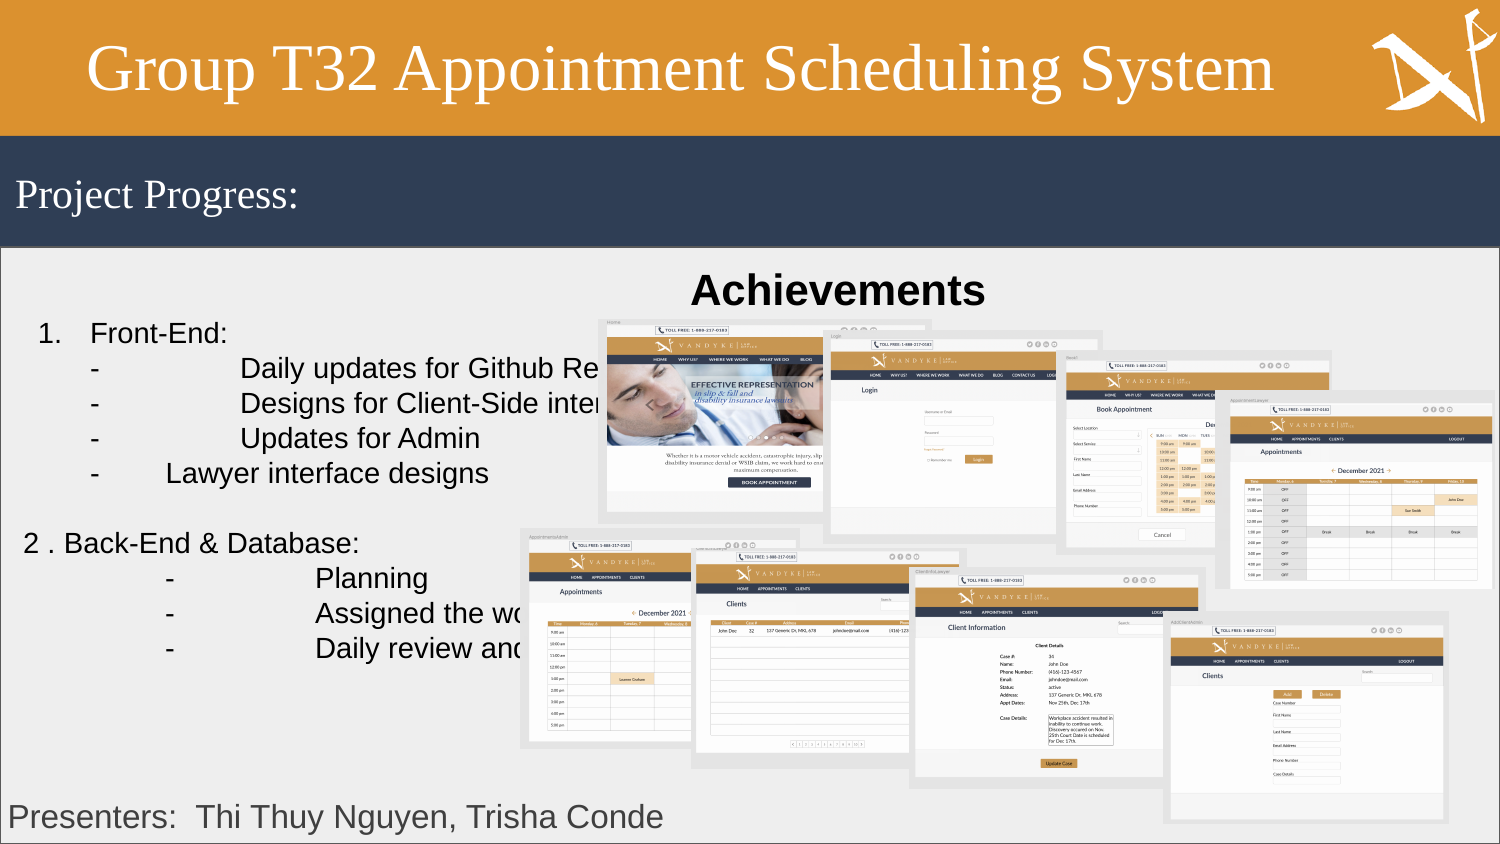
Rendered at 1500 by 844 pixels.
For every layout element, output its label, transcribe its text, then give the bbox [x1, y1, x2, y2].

picture [520, 528, 1450, 825]
text_box Achievements Front-End: - Daily updates for Github Repo - Designs for Client-Side interface - Updates for Admin - Lawyer interface designs 2 . Back-End & Database: - Planning - Assigned the work - Daily review and updates [0, 247, 1500, 844]
title Group T32 Appointment Scheduling System [0, 0, 1361, 119]
text_box Project Progress: [0, 135, 1500, 247]
text_box Presenters: Thi Thuy Nguyen, Trisha Conde [0, 788, 860, 844]
picture [598, 319, 1496, 589]
picture [1363, 0, 1500, 136]
